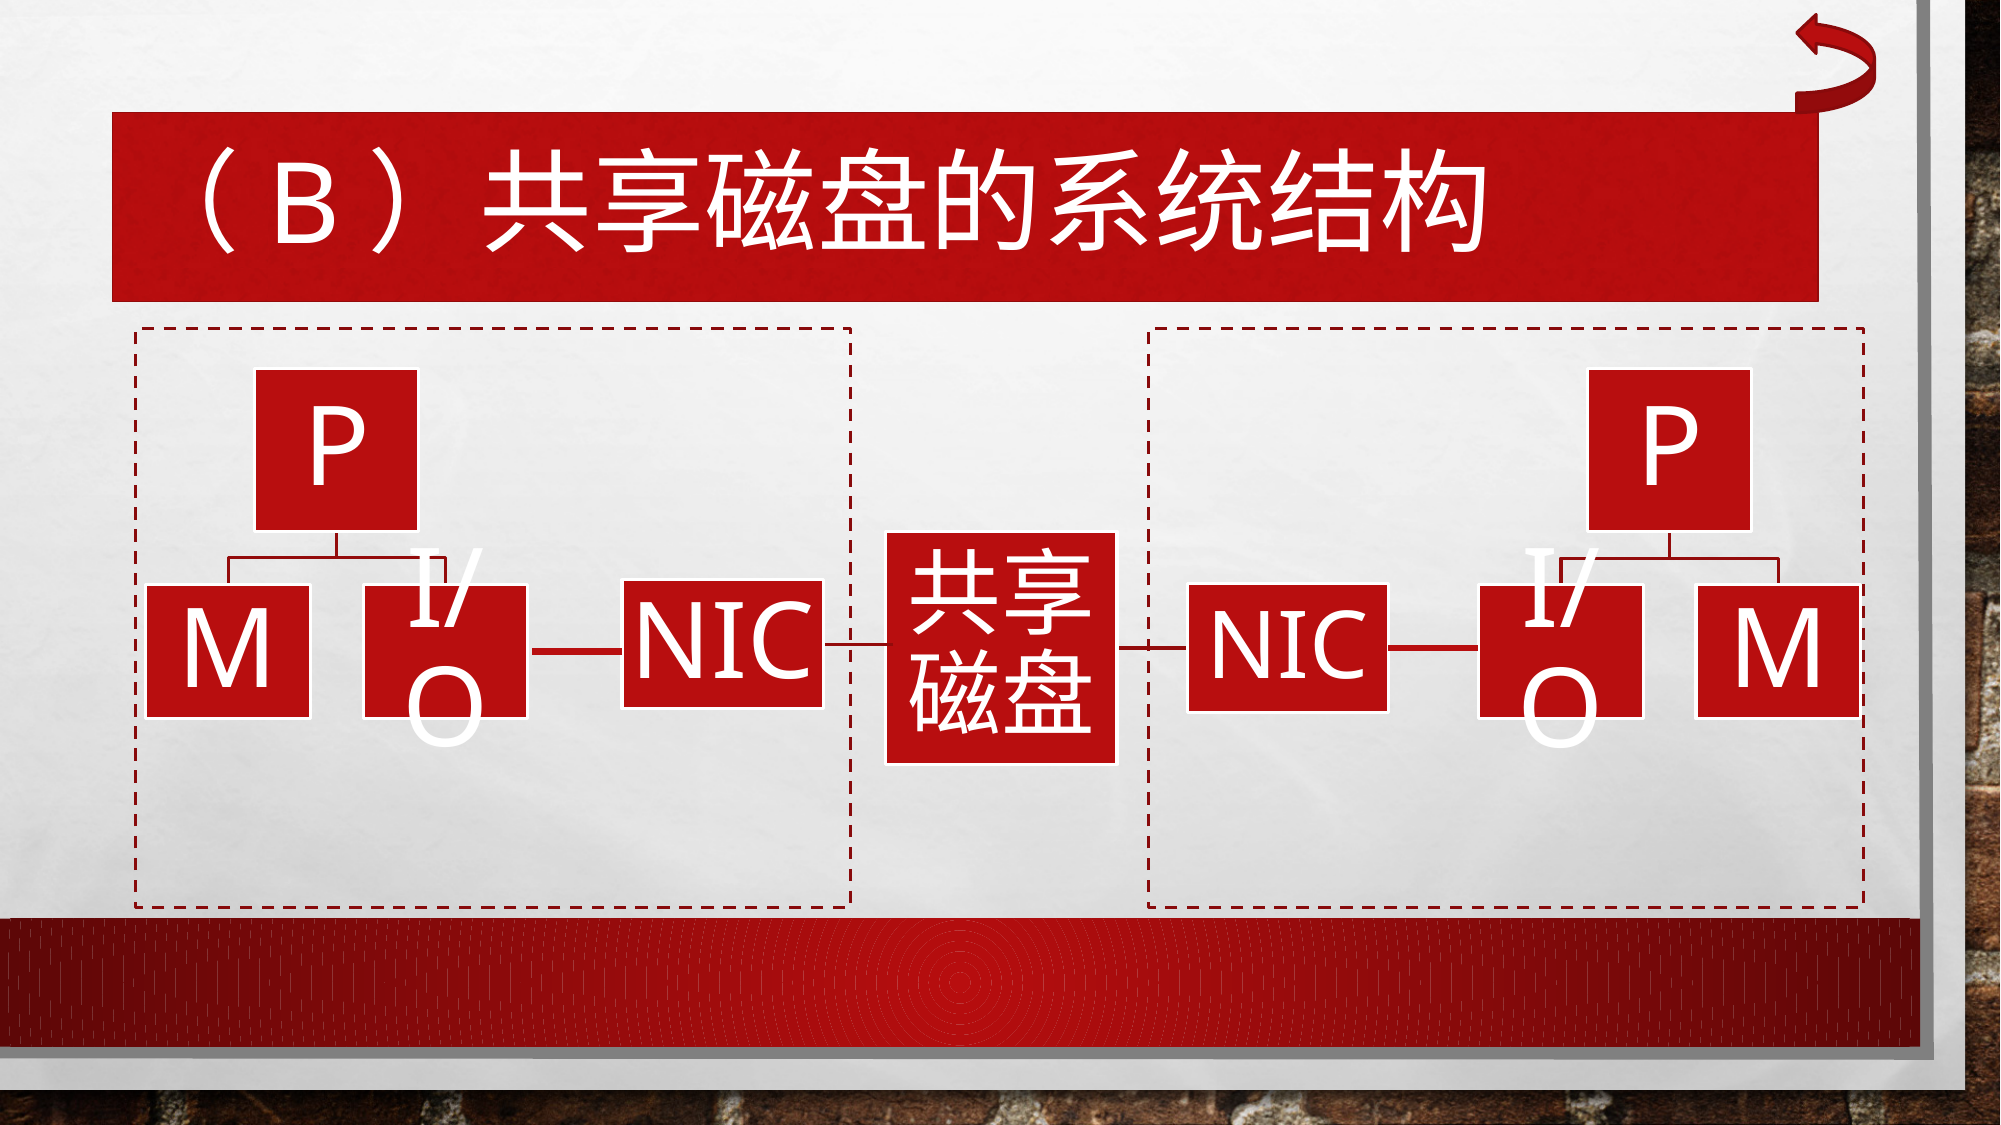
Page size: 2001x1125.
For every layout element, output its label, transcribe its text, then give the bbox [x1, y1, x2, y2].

title （B）共享磁盘的系统结构 [112, 112, 1819, 302]
text_box [1795, 13, 1877, 115]
text_box [134, 327, 852, 909]
picture [0, 0, 2000, 1125]
text_box [1147, 824, 1865, 909]
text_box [145, 367, 1893, 824]
text_box [1147, 327, 1865, 367]
